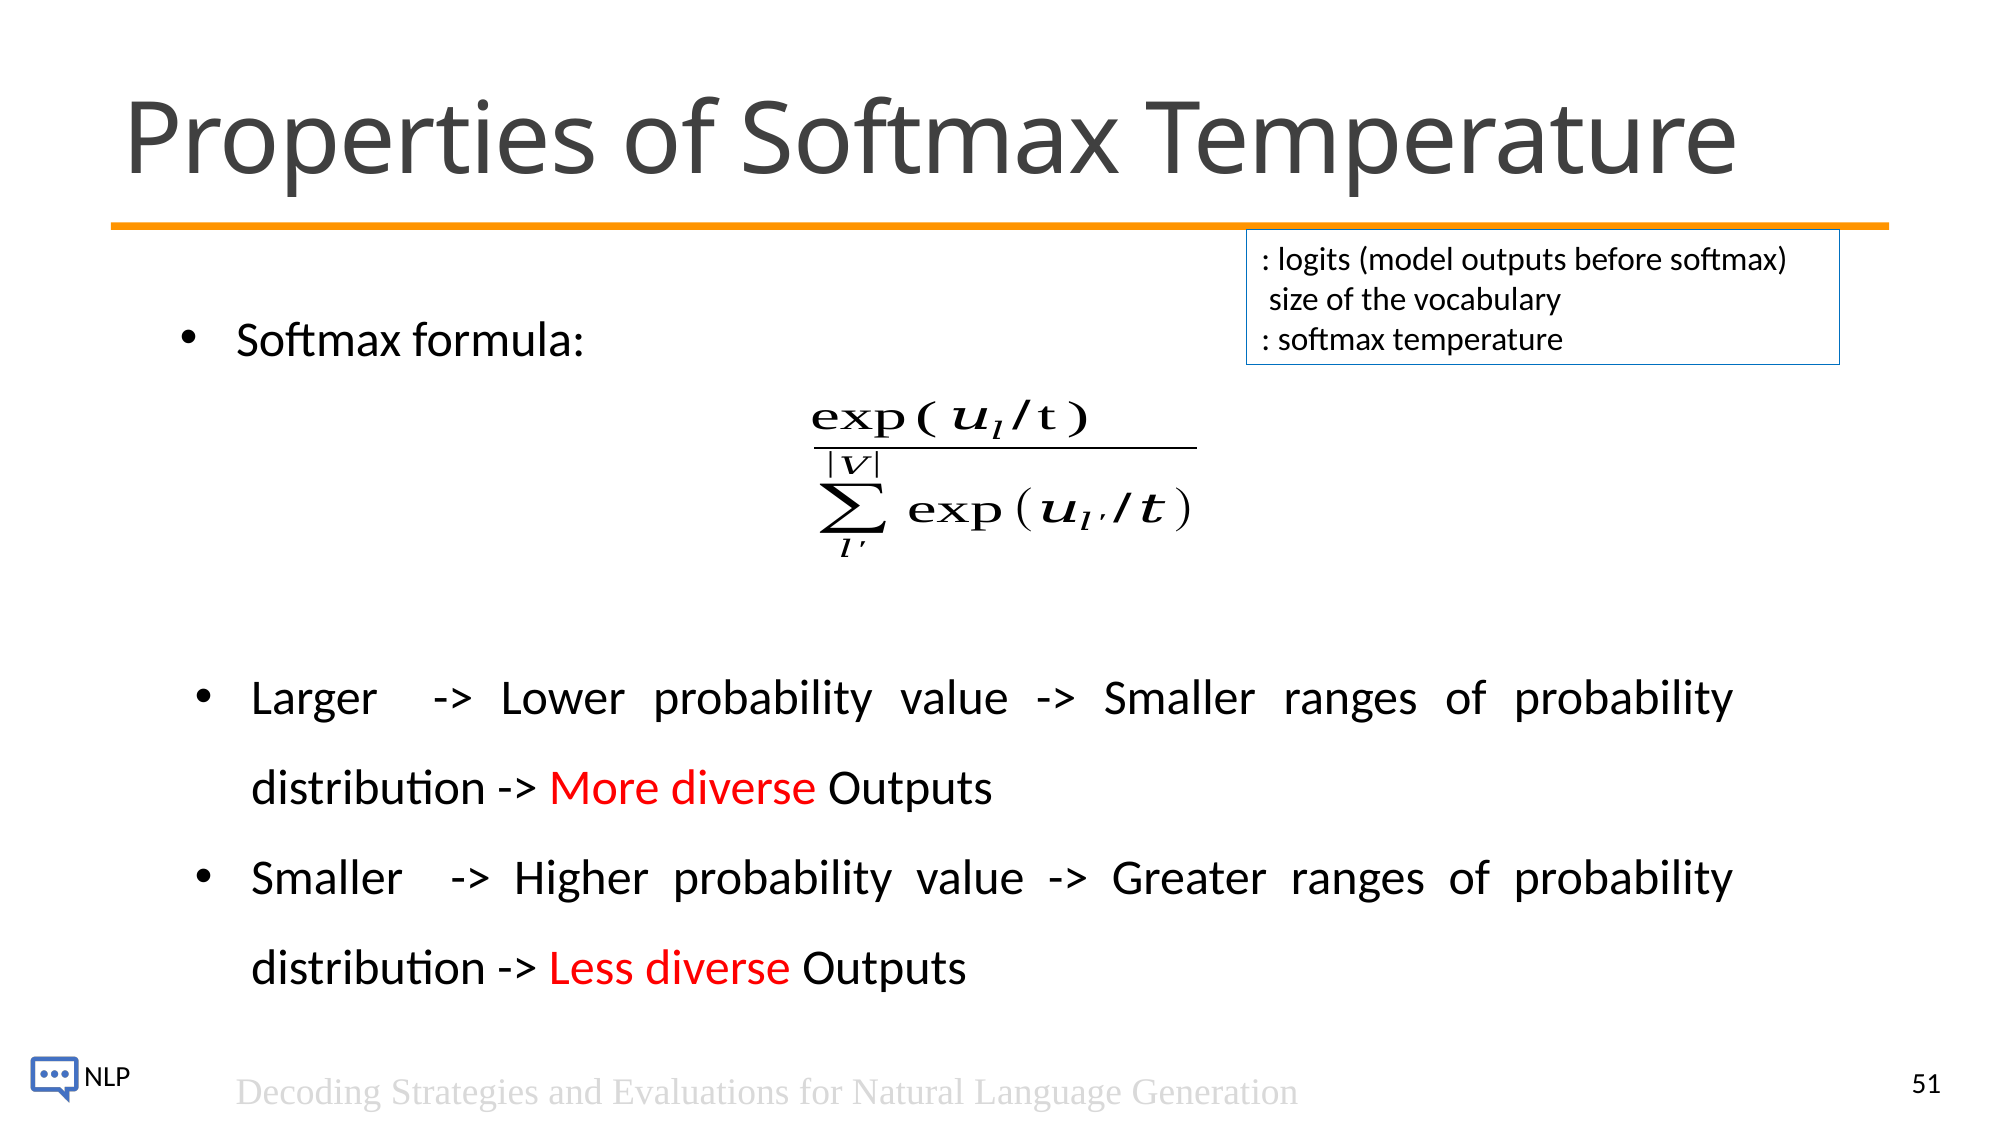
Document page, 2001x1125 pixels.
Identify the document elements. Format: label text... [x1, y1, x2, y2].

picture [23, 1047, 86, 1110]
text_box Decoding Strategies and Evaluations for Natural Language Generation [220, 1059, 1349, 1120]
text_box Softmax formula: [165, 268, 623, 374]
title Properties of Softmax Temperature [107, 58, 1899, 228]
slide_number 51 [1740, 1052, 1957, 1113]
